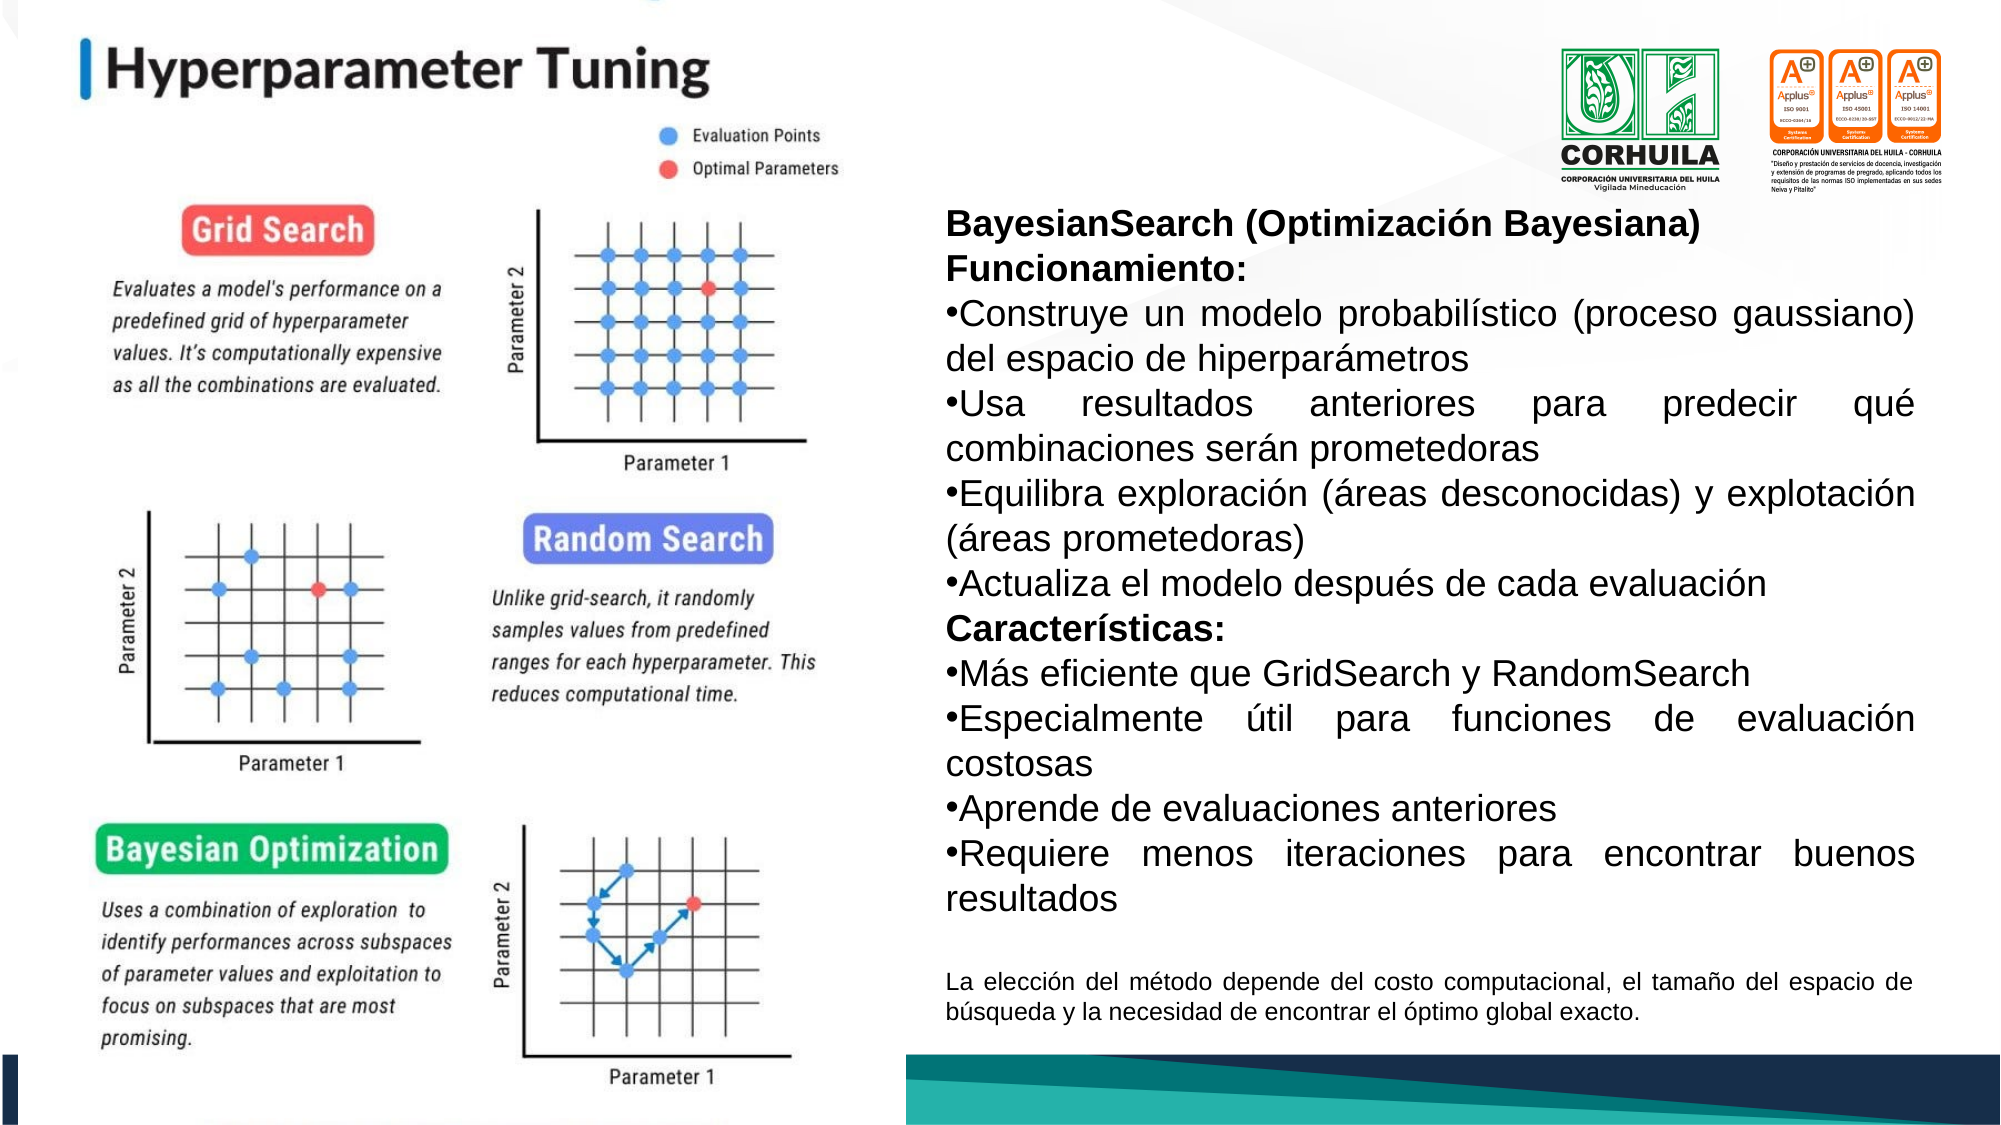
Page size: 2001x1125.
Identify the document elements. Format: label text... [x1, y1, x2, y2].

text_box BayesianSearch (Optimización Bayesiana) Funcionamiento: Construye un modelo probabilístico (proceso gaussiano) del espacio de hiperparámetros Usa resultados anteriores para predecir qué combinaciones serán prometedoras Equilibra exploración (áreas desconocidas) y explotación (áreas prometedoras) Actualiza el modelo después de cada evaluación Características: Más eficiente que GridSearch y RandomSearch Especialmente útil para funciones de evaluación costosas Aprende de evaluaciones anteriores Requiere menos iteraciones para encontrar buenos resultados [930, 191, 1931, 927]
picture [0, 0, 2000, 1125]
text_box La elección del método depende del costo computacional, el tamaño del espacio de búsqueda y la necesidad de encontrar el óptimo global exacto. [930, 958, 1931, 1033]
